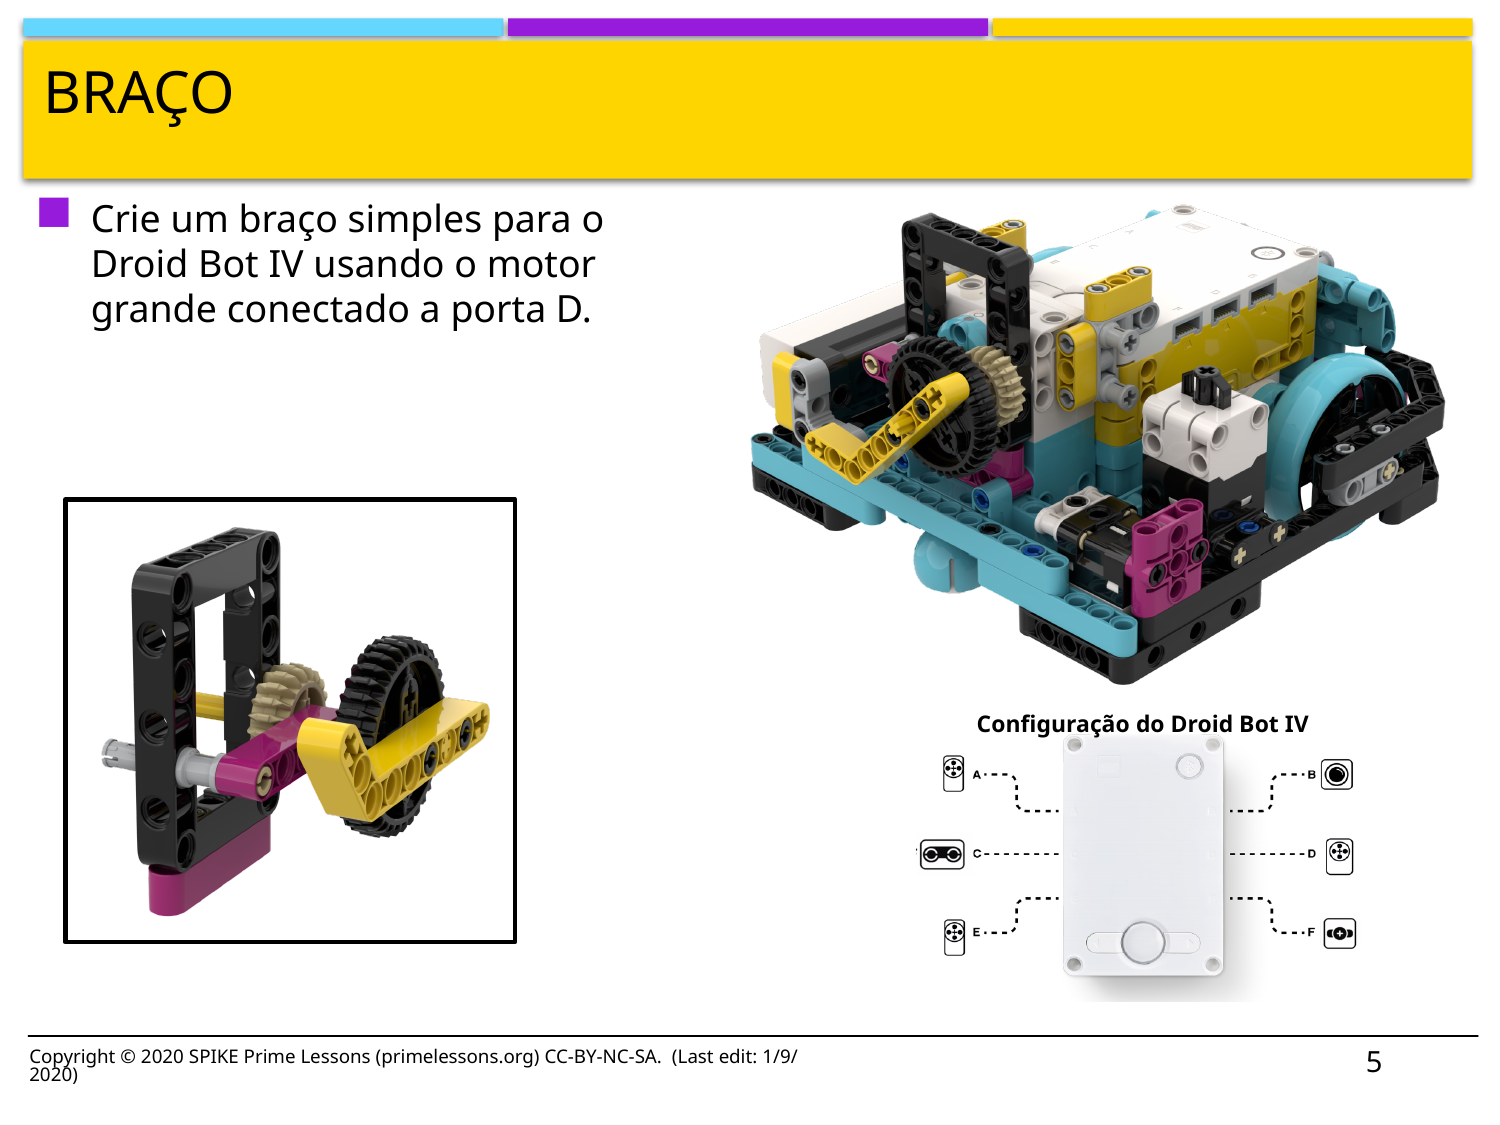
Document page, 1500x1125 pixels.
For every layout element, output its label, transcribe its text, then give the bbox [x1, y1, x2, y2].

slide_number 5 [1351, 1036, 1478, 1097]
picture [67, 501, 514, 941]
list Crie um braço simples para o Droid Bot IV usando o motor grande conectado a porta D. [25, 187, 695, 457]
title BRaço [28, 48, 1464, 172]
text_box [914, 701, 1378, 1003]
picture [701, 130, 1475, 712]
footer Copyright © 2020 SPIKE Prime Lessons (primelessons.org) CC-BY-NC-SA. (Last edit: 1/9/2020) [14, 1036, 814, 1097]
